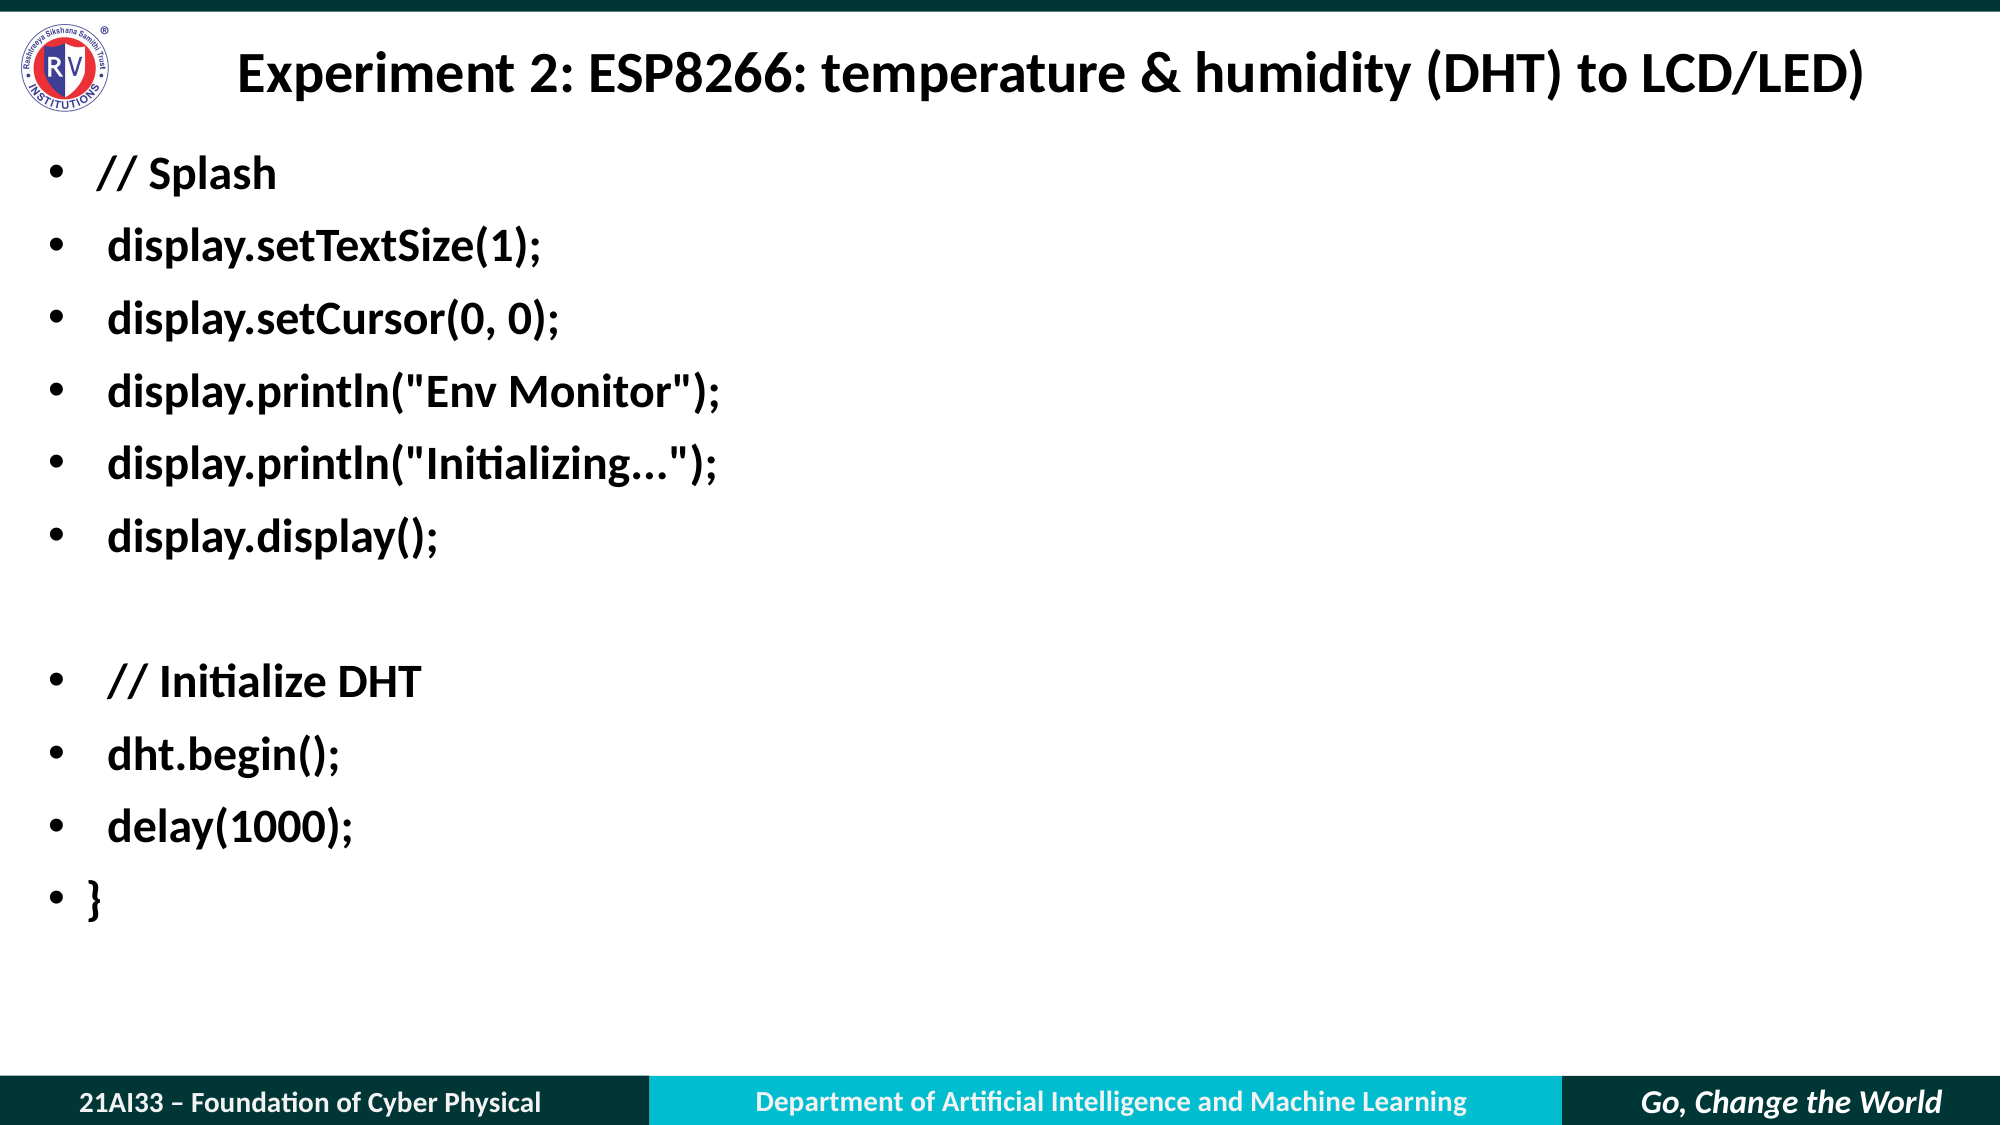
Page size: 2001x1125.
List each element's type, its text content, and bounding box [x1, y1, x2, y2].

picture [14, 17, 115, 118]
title Experiment 2: ESP8266: temperature & humidity (DHT) to LCD/LED) [137, 24, 1967, 125]
list // Splash display.setTextSize(1); display.setCursor(0, 0); display.println("Env Monitor"); display.println("Initializing..."); display.display(); // Initialize DHT dht.begin(); delay(1000); } [33, 140, 1967, 1075]
